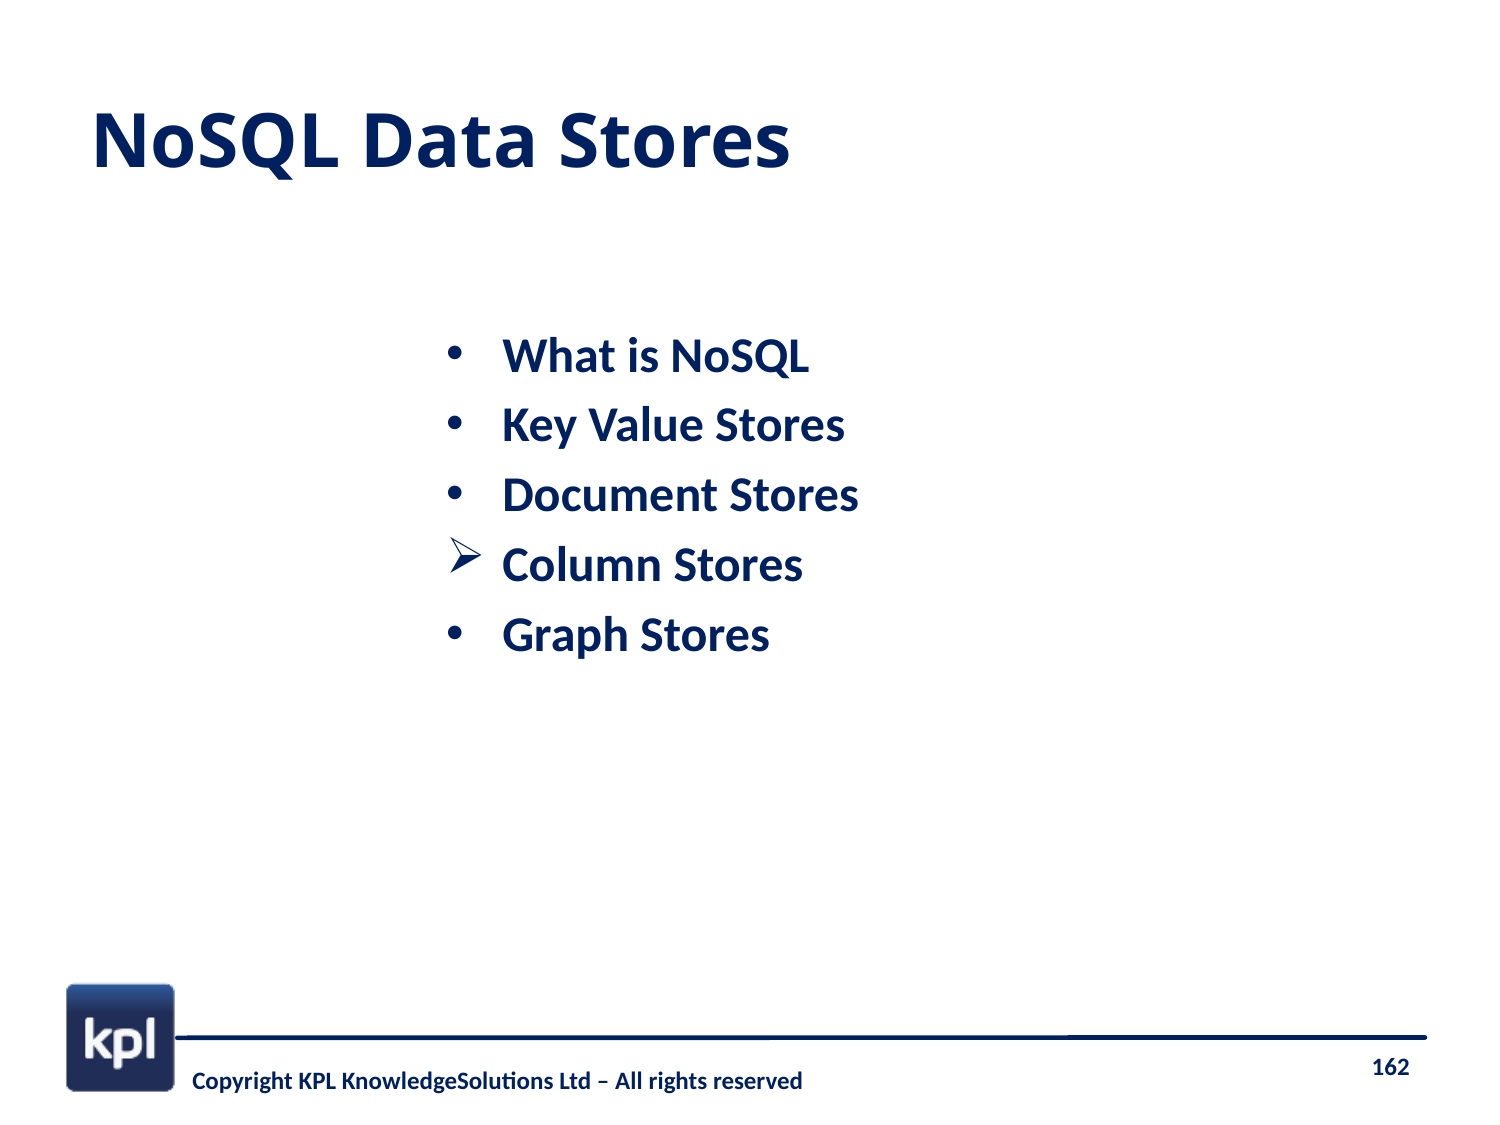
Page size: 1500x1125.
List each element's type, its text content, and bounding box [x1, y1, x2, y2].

list What is NoSQL Key Value Stores Document Stores Column Stores Graph Stores [431, 314, 941, 780]
slide_number 162 [987, 1042, 1425, 1103]
picture [62, 980, 178, 1095]
title NoSQL Data Stores [75, 43, 1436, 233]
footer Copyright KPL KnowledgeSolutions Ltd – All rights reserved [177, 1050, 963, 1110]
